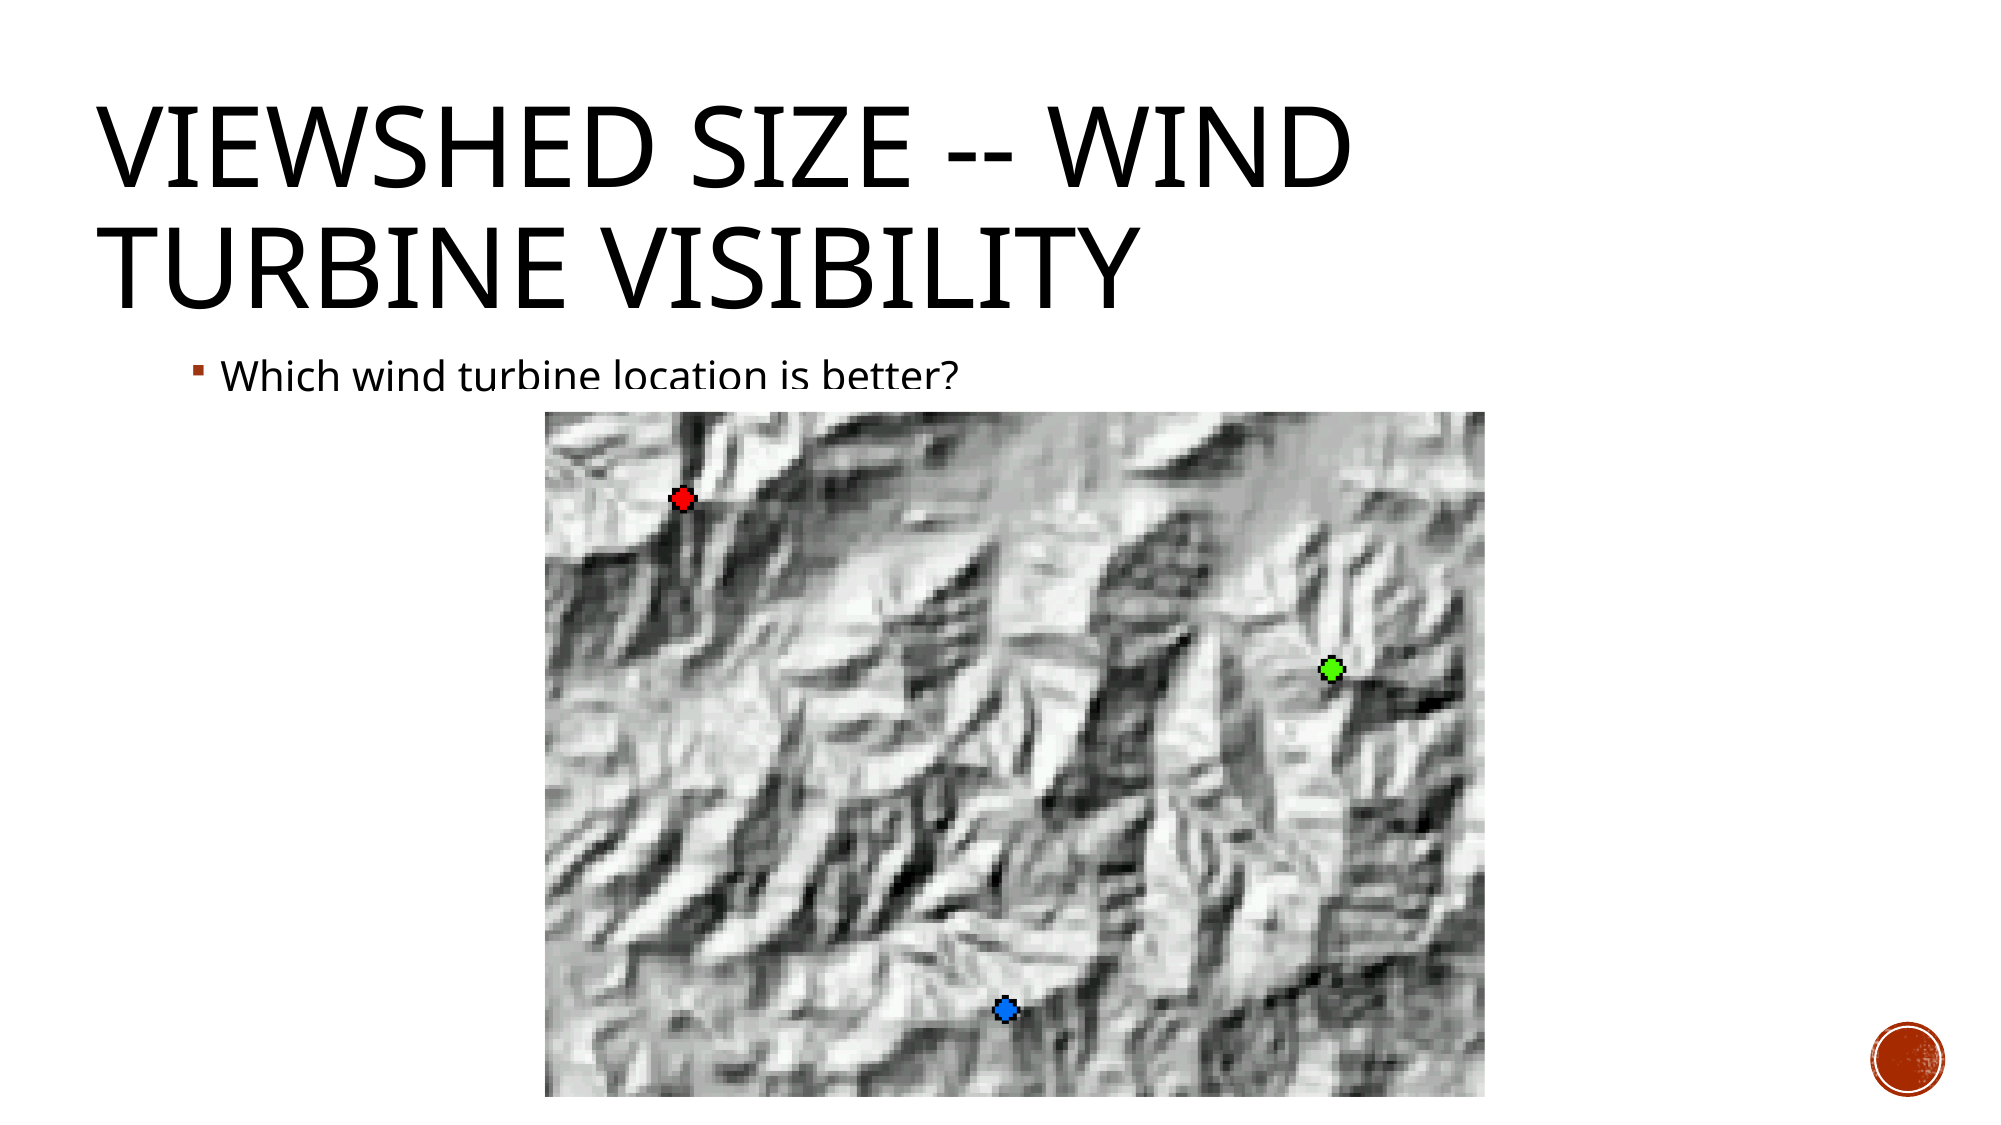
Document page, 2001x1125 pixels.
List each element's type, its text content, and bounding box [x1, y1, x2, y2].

picture [494, 389, 1506, 1125]
list Which wind turbine location is better? [175, 348, 1826, 1013]
title Viewshed Size -- Wind Turbine Visibility [81, 79, 1869, 344]
